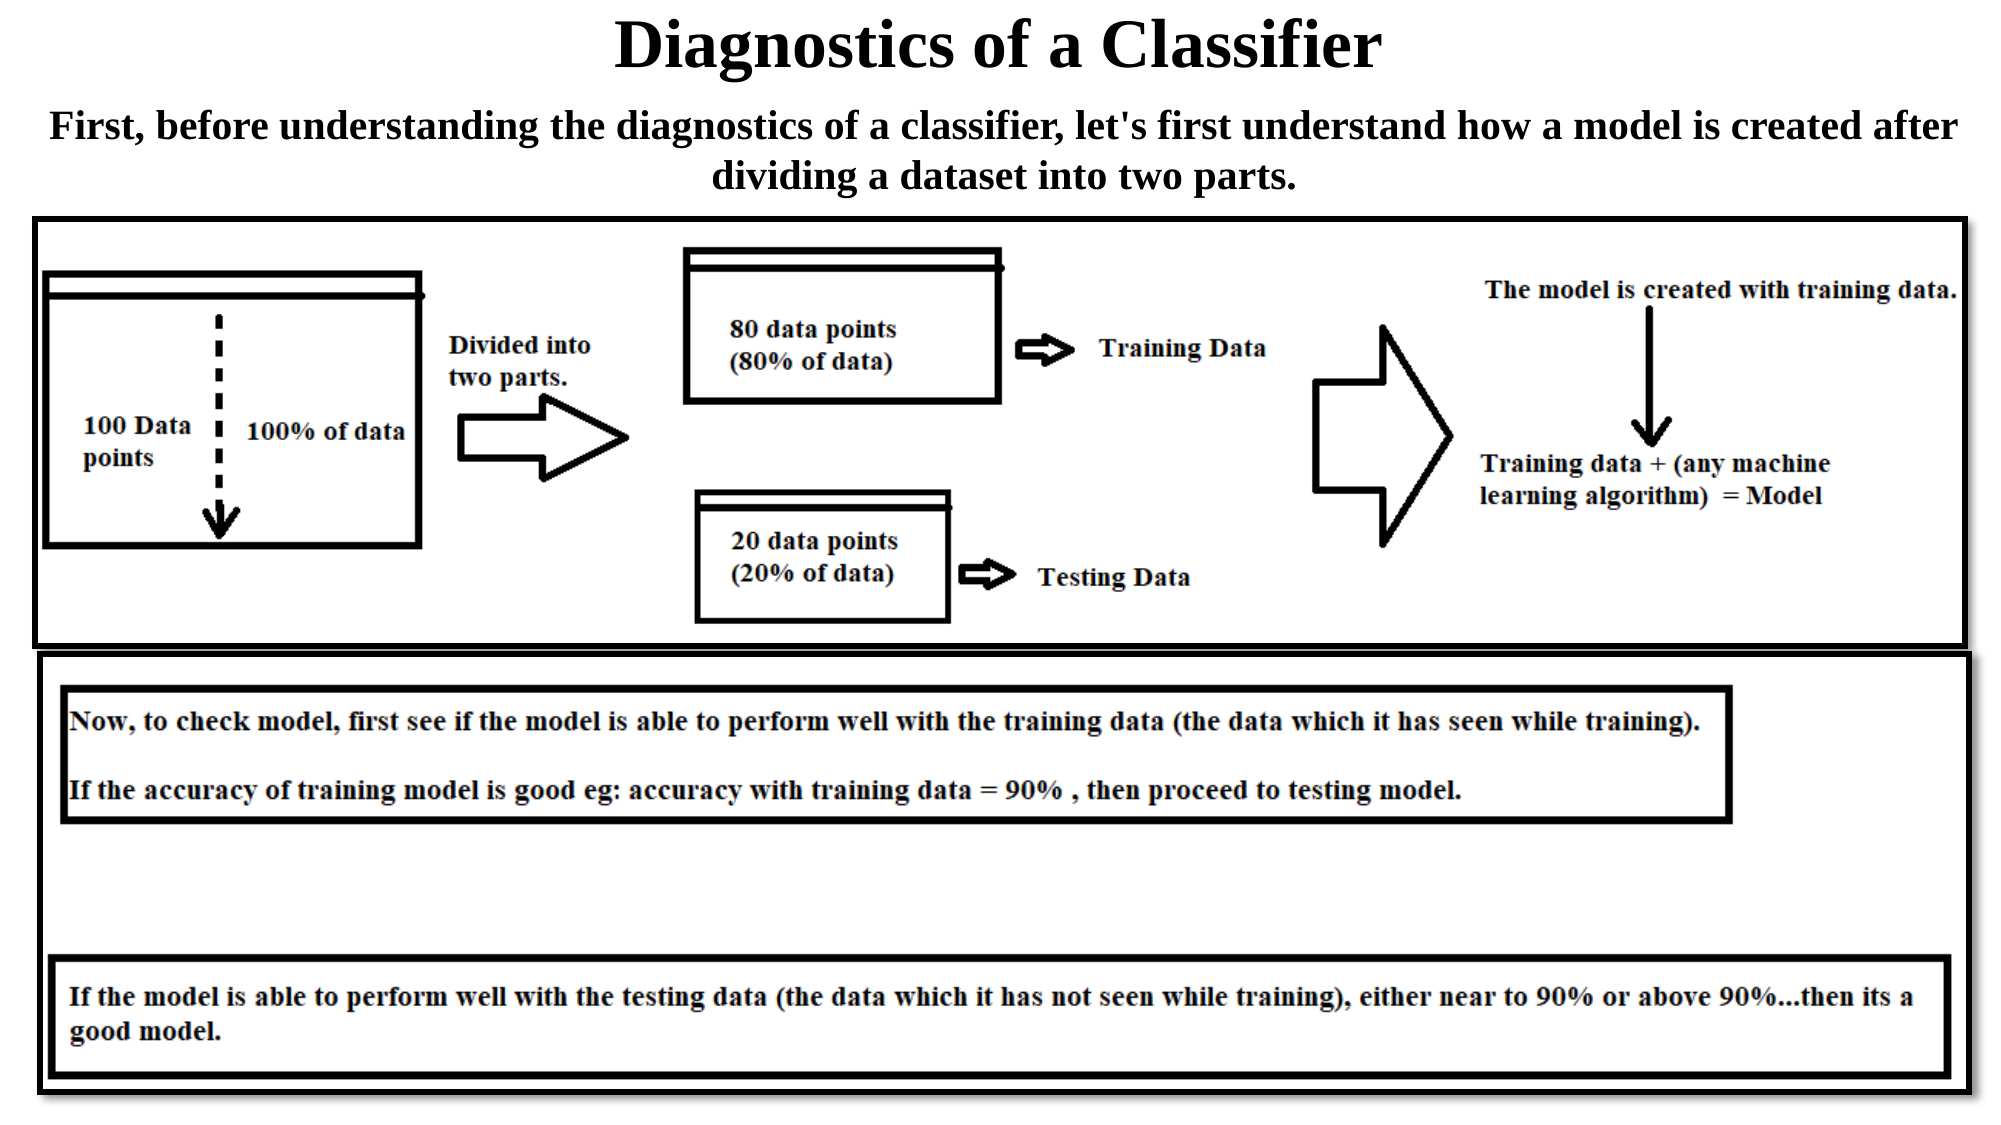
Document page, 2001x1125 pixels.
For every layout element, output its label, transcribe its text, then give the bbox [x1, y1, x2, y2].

picture [42, 657, 1967, 1089]
title Diagnostics of a Classifier [0, 0, 2000, 91]
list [38, 221, 1962, 643]
text_box First, before understanding the diagnostics of a classifier, let's first understand how a model is created after dividing a dataset into two parts. [4, 90, 2000, 206]
